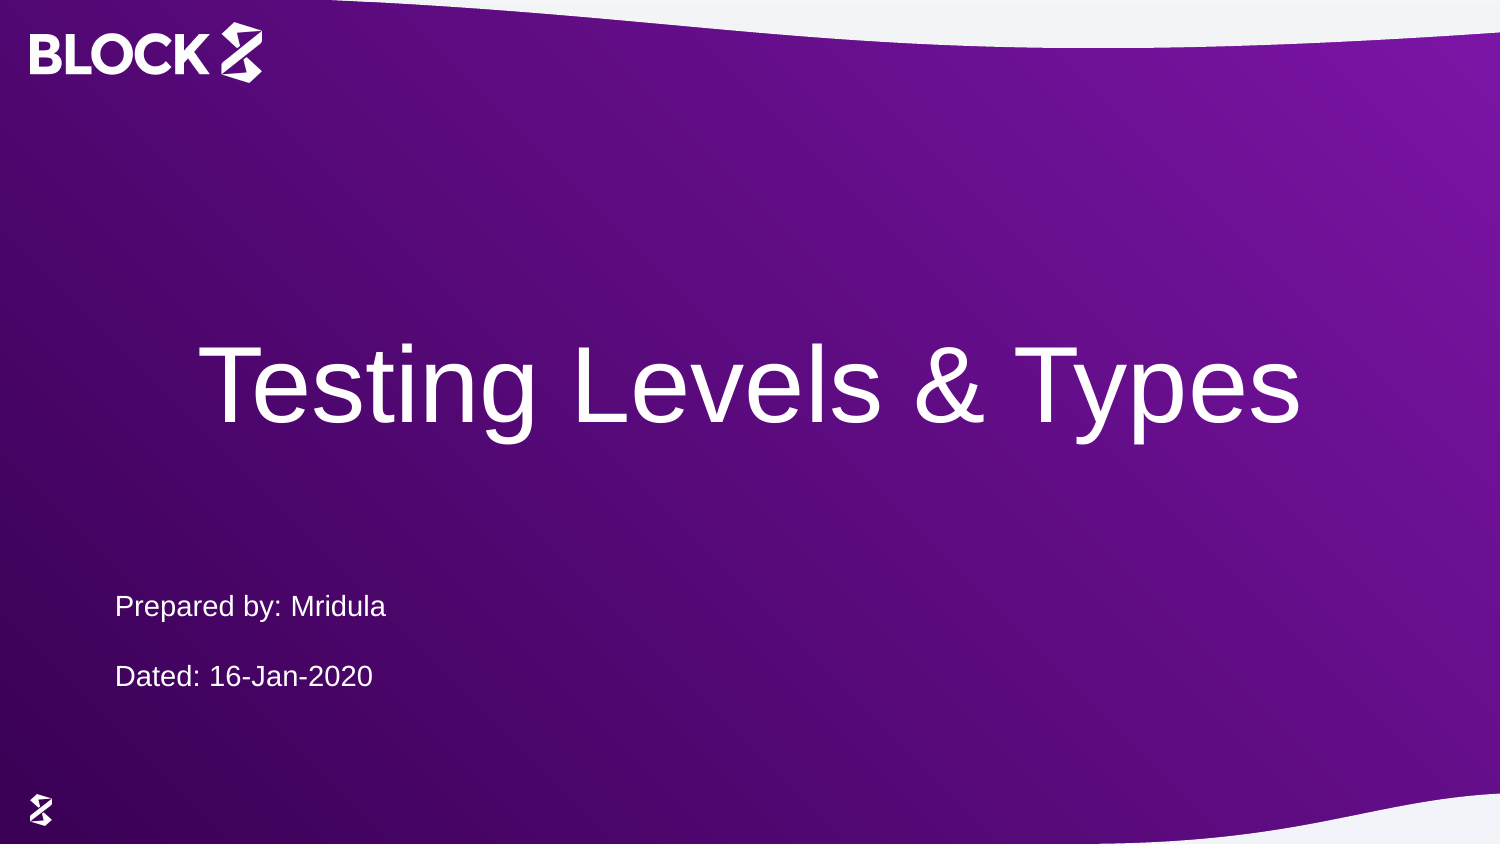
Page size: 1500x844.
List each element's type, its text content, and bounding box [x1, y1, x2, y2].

text_box Prepared by: Mridula Dated: 16-Jan-2020 [100, 580, 402, 700]
title Testing Levels & Types [51, 122, 1449, 459]
picture [30, 22, 262, 83]
picture [30, 794, 52, 826]
